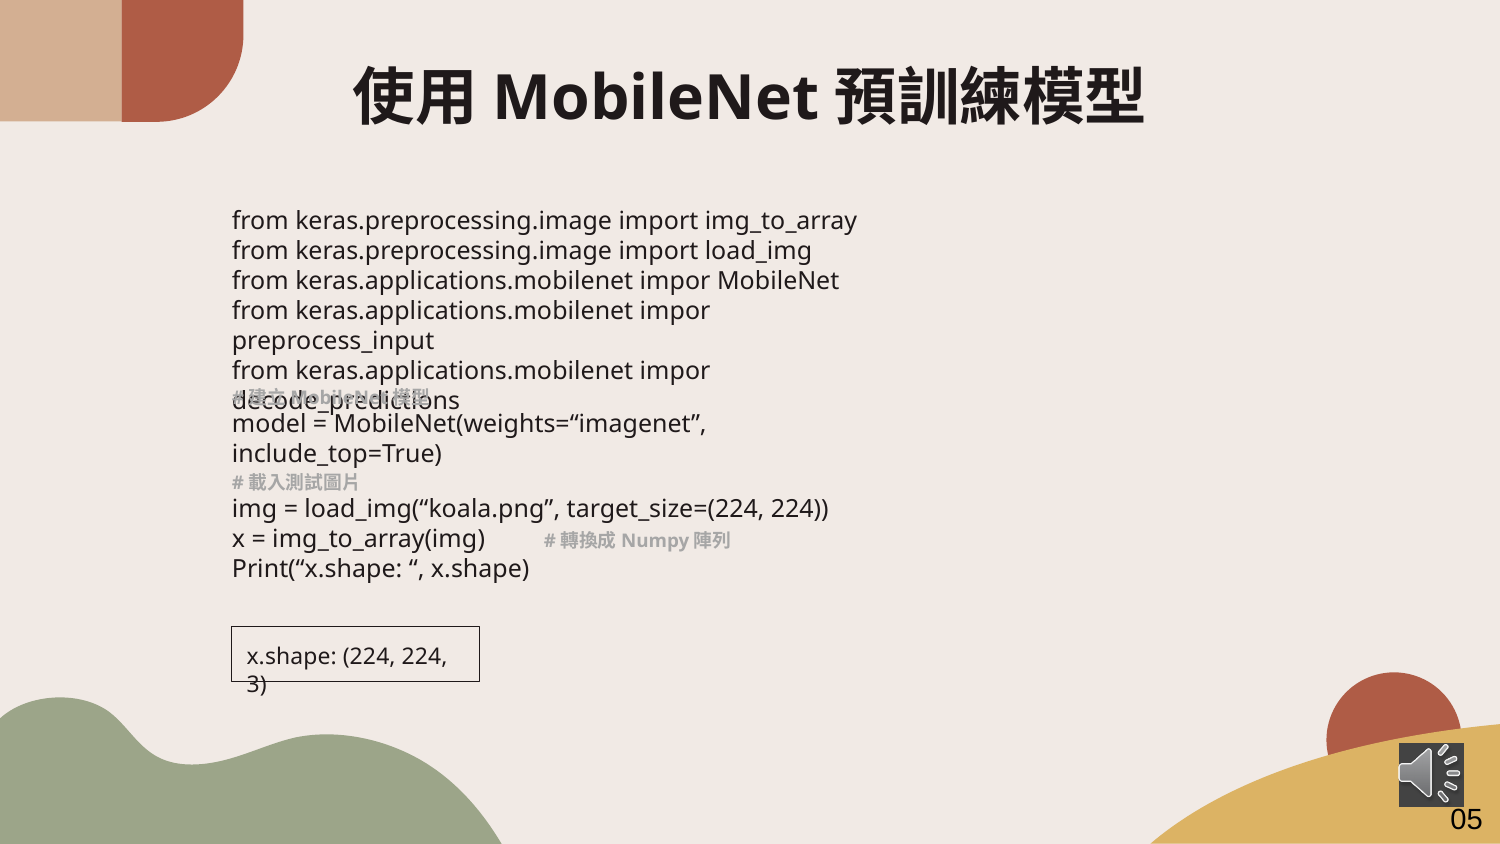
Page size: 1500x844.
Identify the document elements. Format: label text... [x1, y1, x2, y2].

text_box #建立MobileNet模型 model = MobileNet(weights=“imagenet”, include_top=True) [216, 370, 913, 455]
picture [1397, 741, 1465, 809]
title 使用MobileNet預訓練模型 [118, 41, 1382, 121]
text_box x.shape: (224, 224, 3) [231, 626, 480, 682]
text_box 05 [1435, 793, 1500, 843]
text_box #載入測試圖片 img = load_img(“koala.png”, target_size=(224, 224)) x = img_to_array(img) #轉換成Numpy陣列 Print(“x.shape: “, x.shape) [216, 455, 1083, 592]
text_box from keras.preprocessing.image import img_to_array from keras.preprocessing.image import load_img from keras.applications.mobilenet impor MobileNet from keras.applications.mobilenet impor preprocess_input from keras.applications.mobilenet impor decode_predictions [216, 189, 913, 370]
